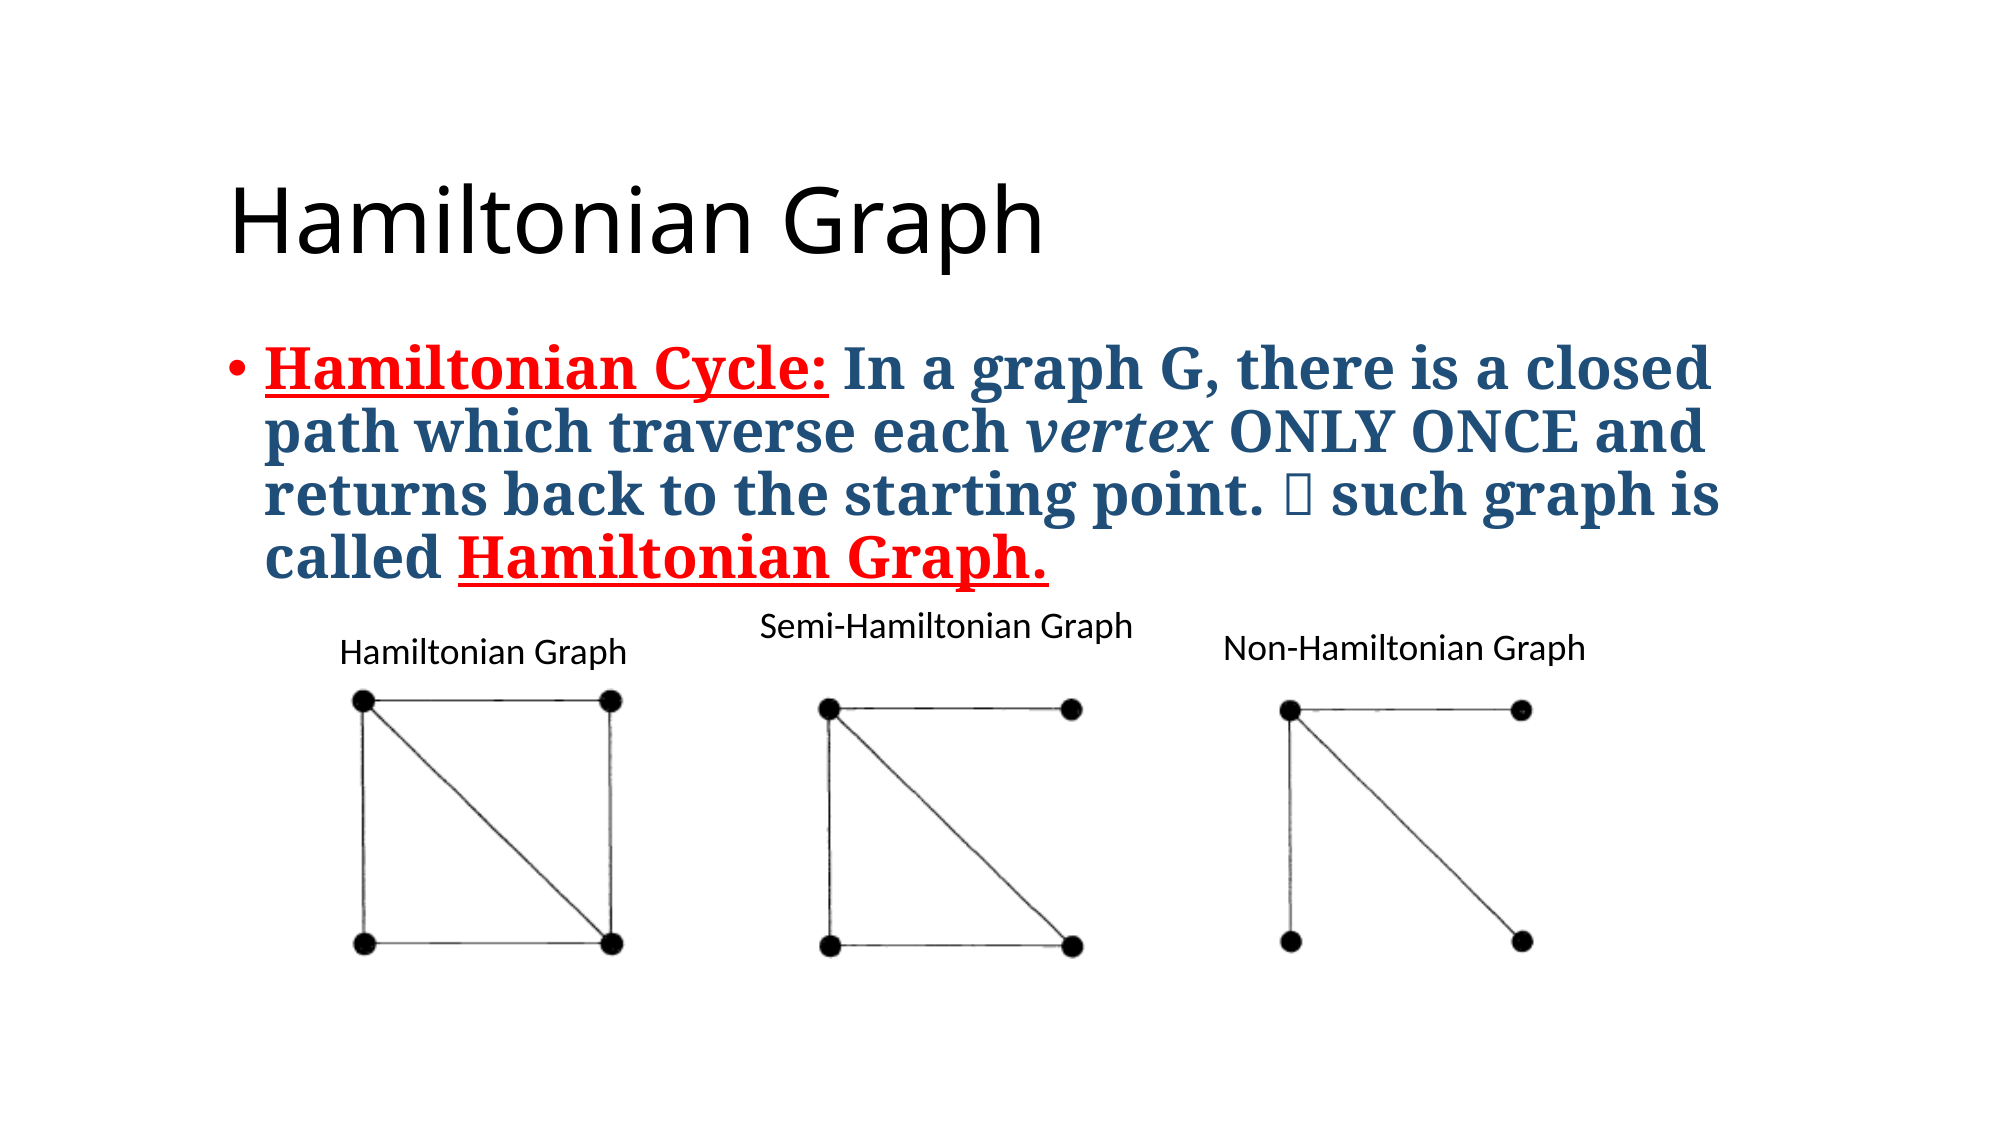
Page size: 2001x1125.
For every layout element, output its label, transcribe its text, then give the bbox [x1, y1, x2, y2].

title Hamiltonian Graph [212, 161, 1788, 288]
text_box Semi-Hamiltonian Graph [744, 593, 1150, 654]
text_box Non-Hamiltonian Graph [1208, 615, 1611, 676]
list Hamiltonian Cycle: In a graph G, there is a closed path which traverse each vertex ONLY ONCE and returns back to the starting point.  such graph is called Hamiltonian Graph. [212, 331, 1788, 964]
text_box Hamiltonian Graph [324, 619, 658, 680]
picture [344, 679, 639, 966]
picture [1256, 678, 1551, 966]
picture [793, 676, 1101, 964]
